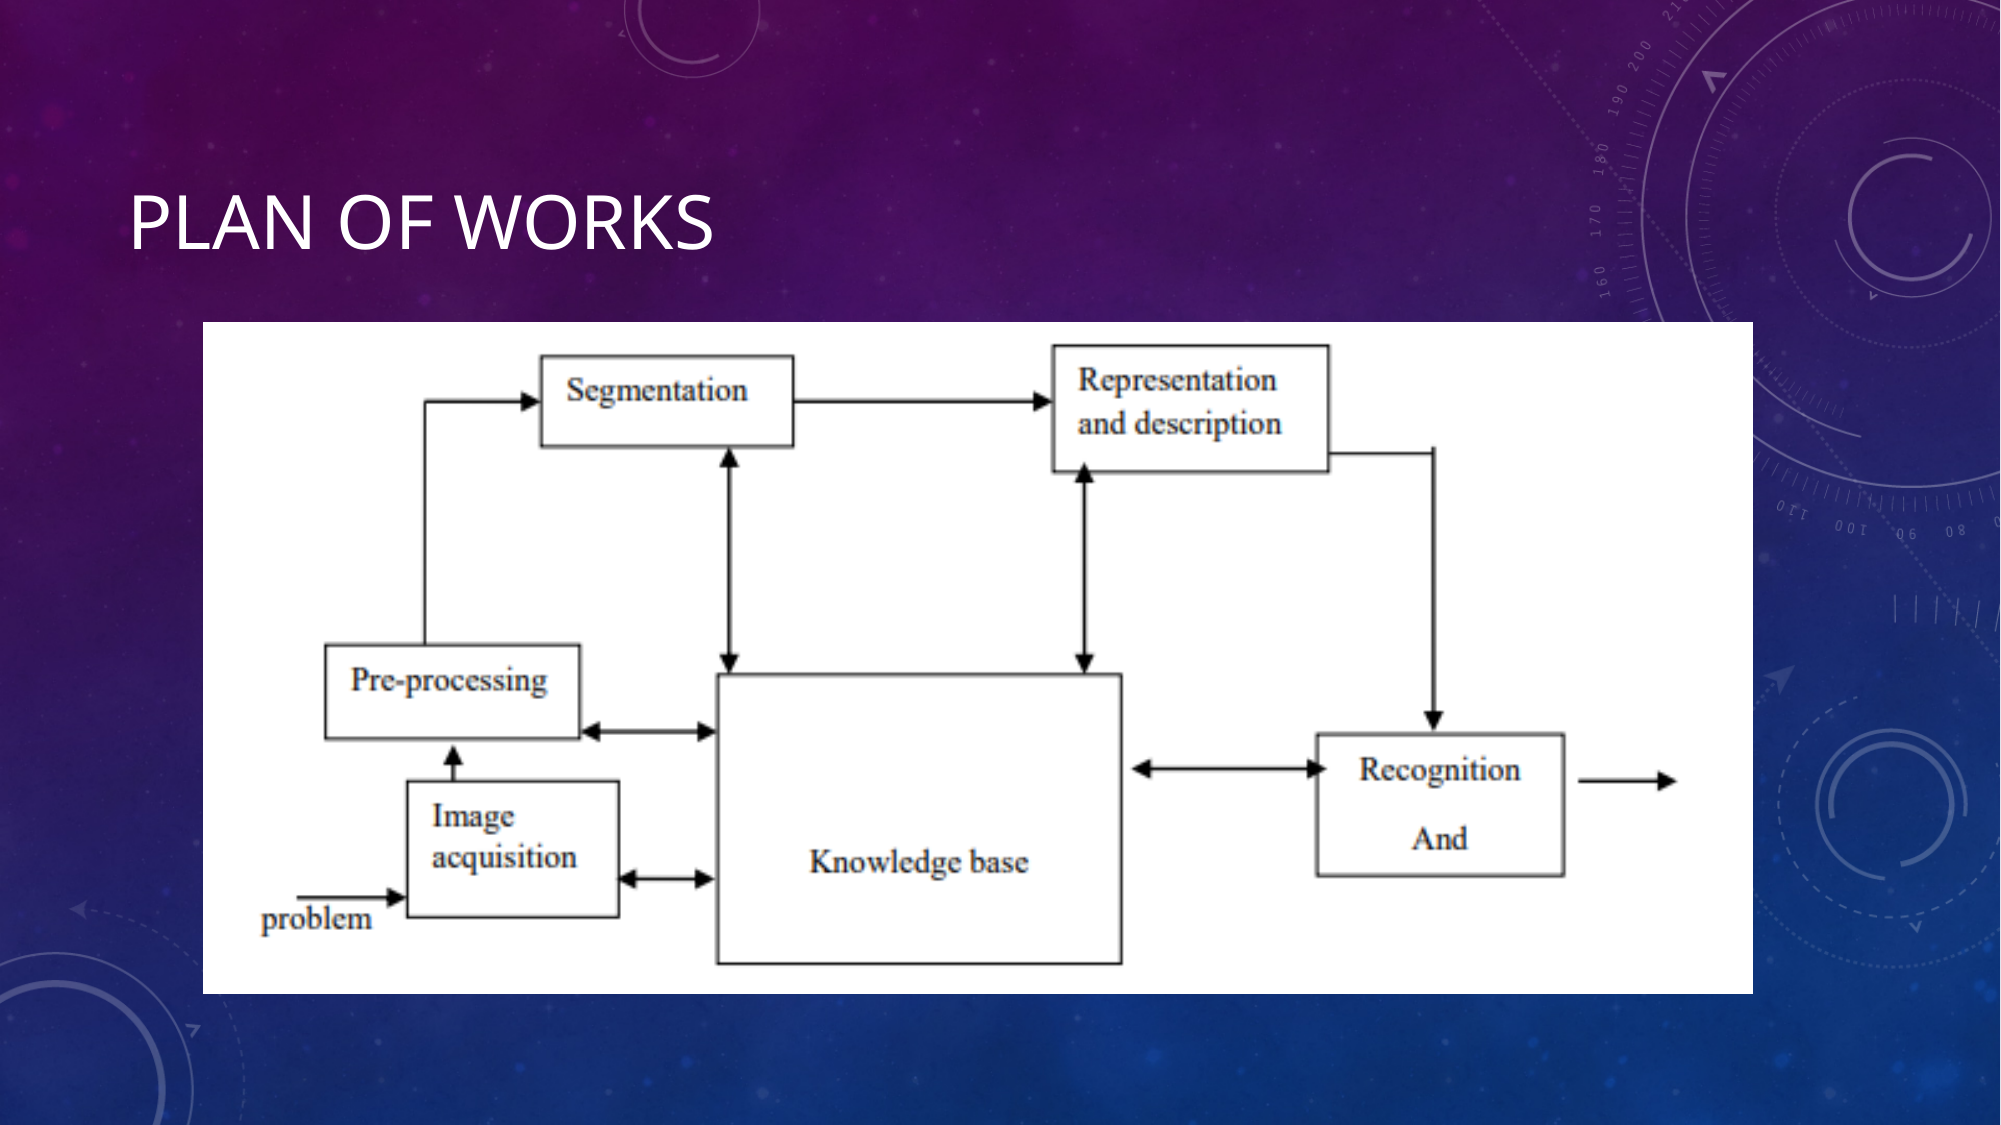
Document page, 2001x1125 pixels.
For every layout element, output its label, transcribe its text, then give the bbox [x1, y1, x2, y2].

title Plan of works [112, 99, 1775, 339]
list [203, 322, 1753, 994]
picture [0, 0, 2001, 1125]
